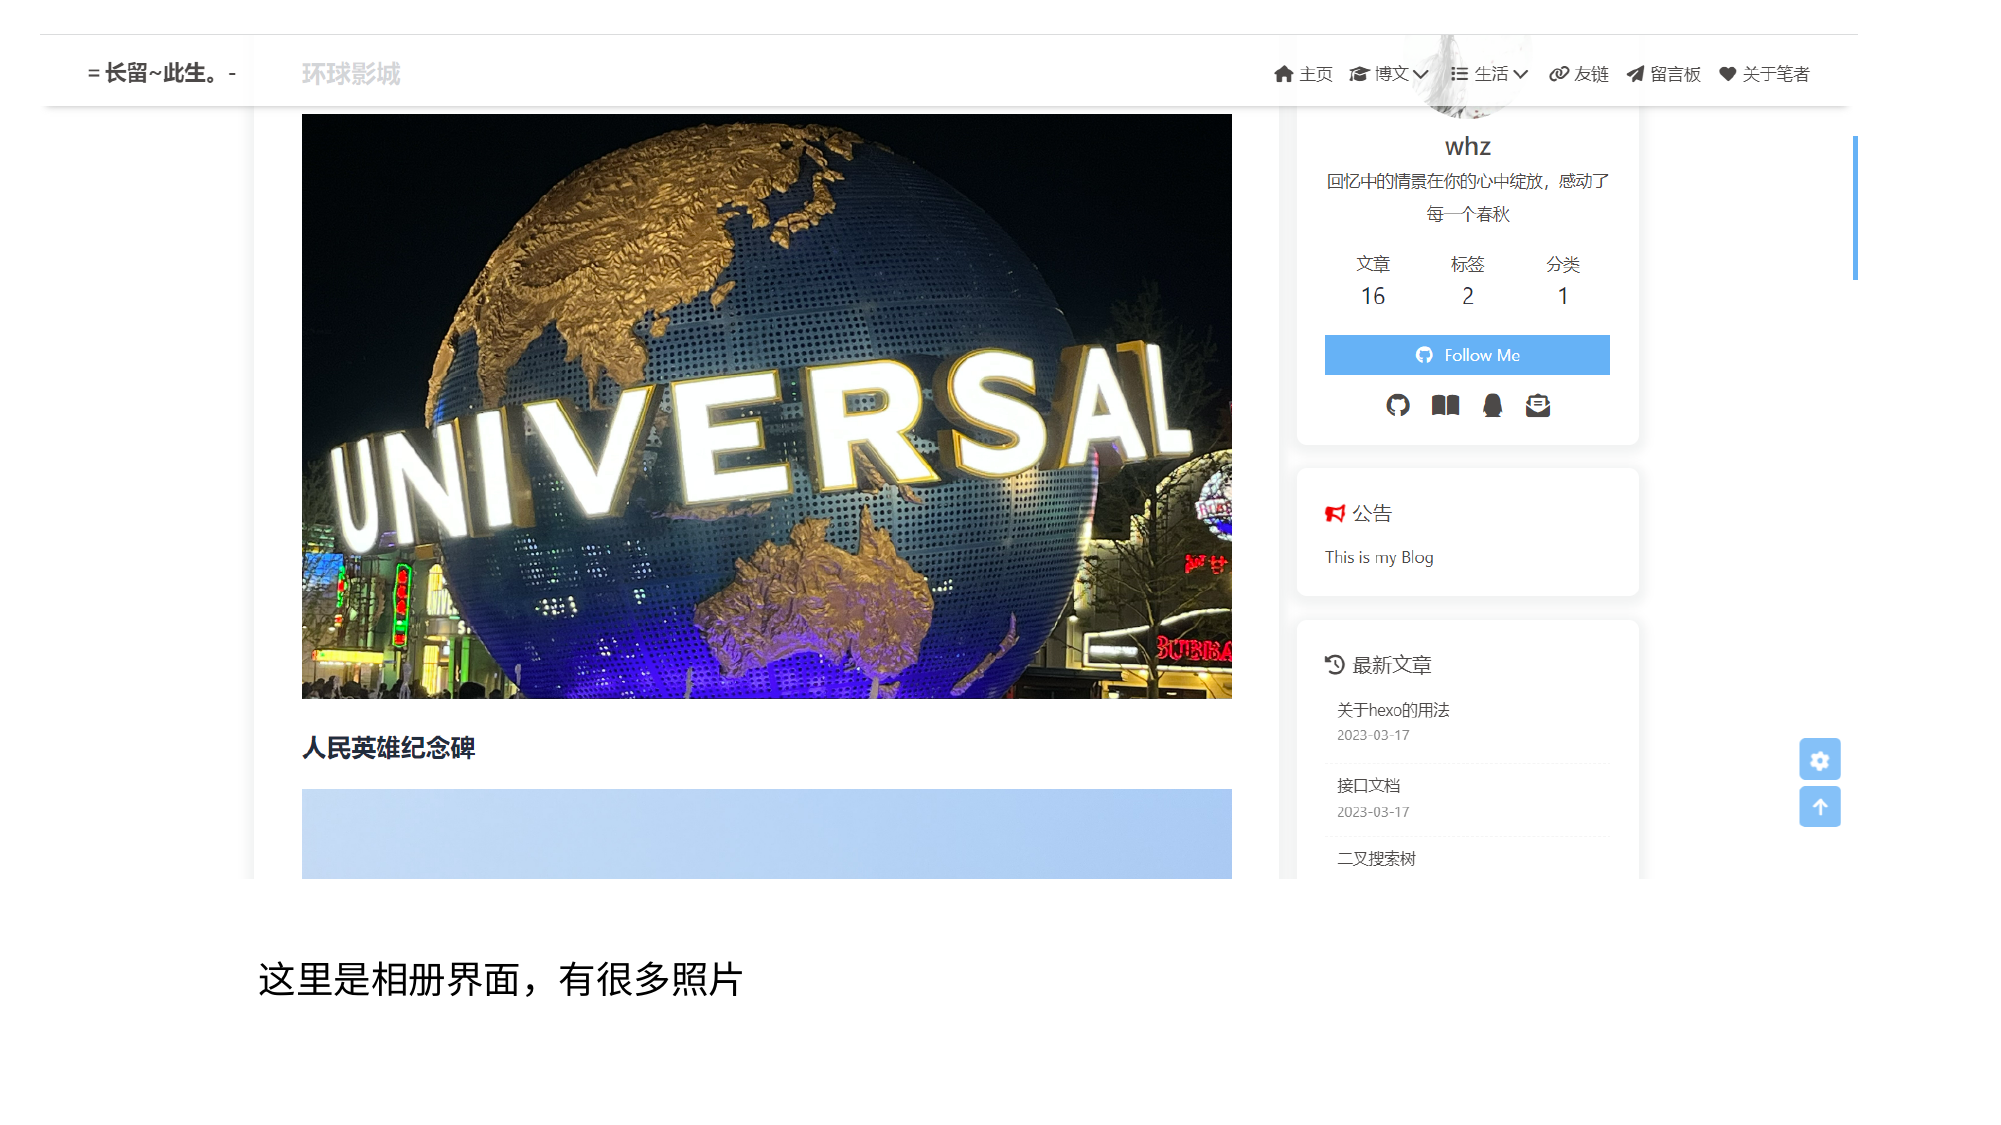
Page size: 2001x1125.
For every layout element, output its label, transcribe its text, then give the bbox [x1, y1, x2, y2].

text_box 这里是相册界面，有很多照片 [243, 948, 1807, 1009]
picture [40, 34, 1858, 879]
